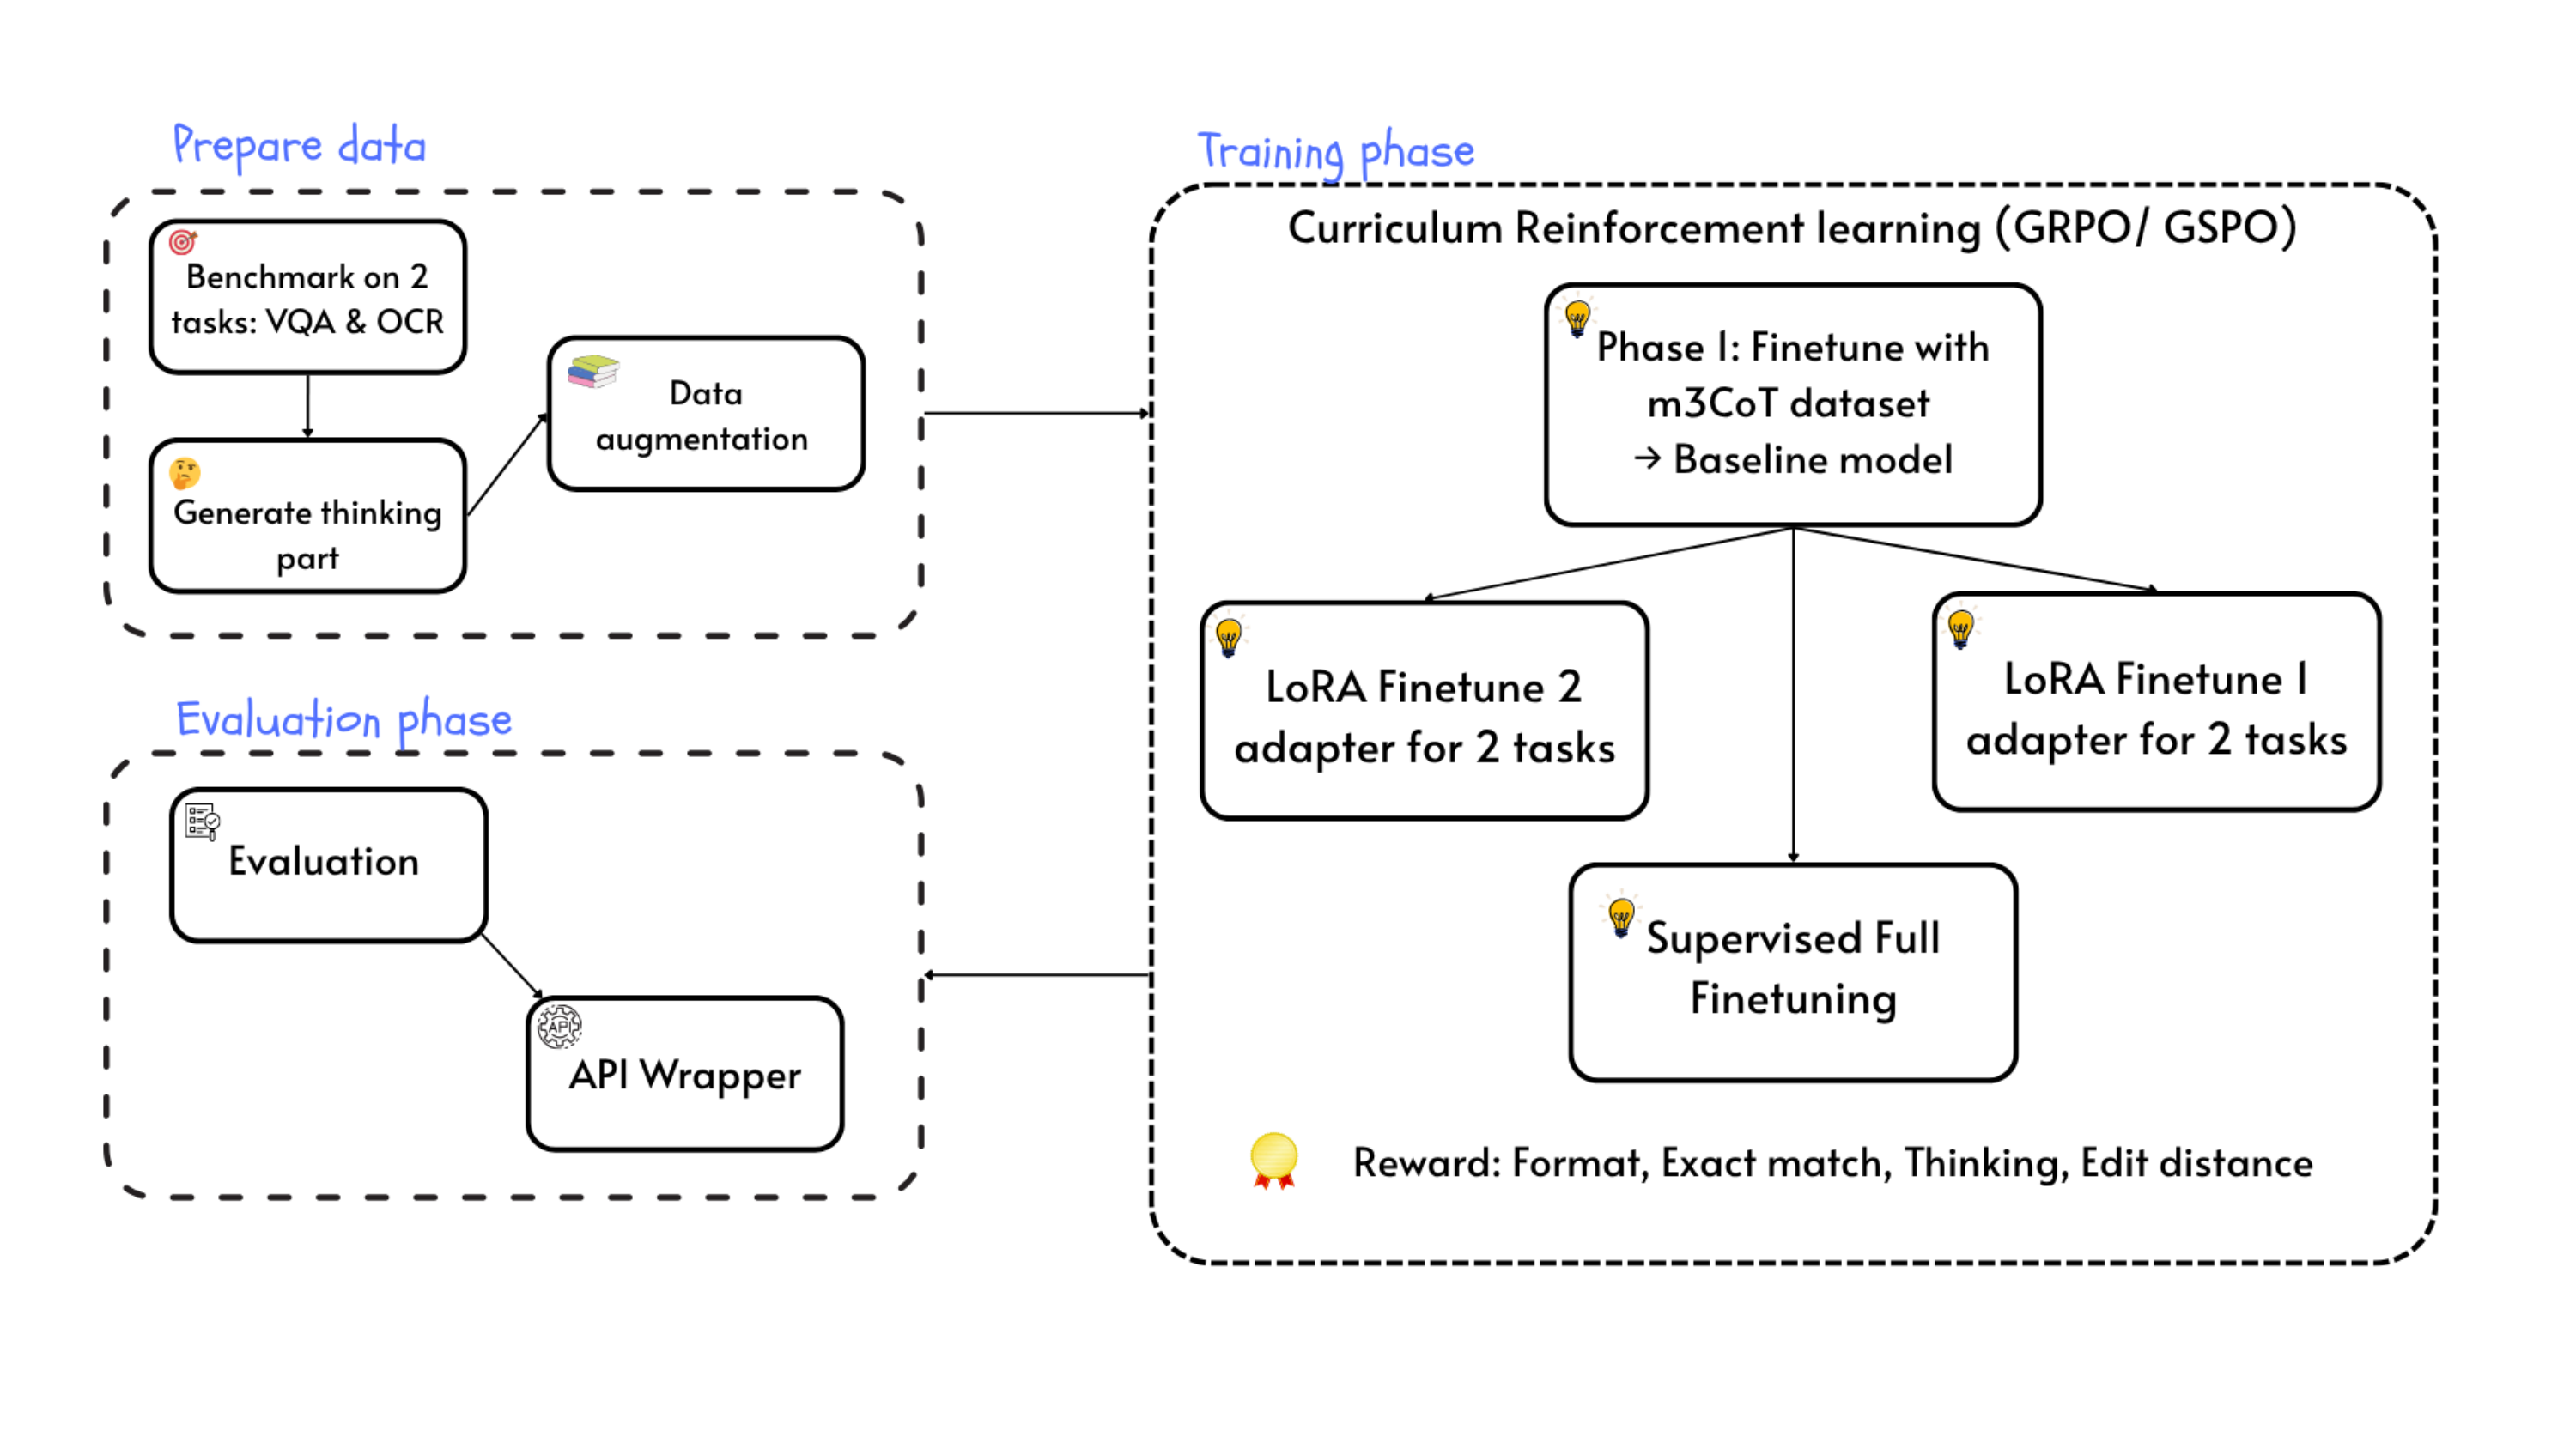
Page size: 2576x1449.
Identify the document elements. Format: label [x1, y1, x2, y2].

text_box [0, 39, 2576, 1410]
text_box [621, 578, 995, 953]
